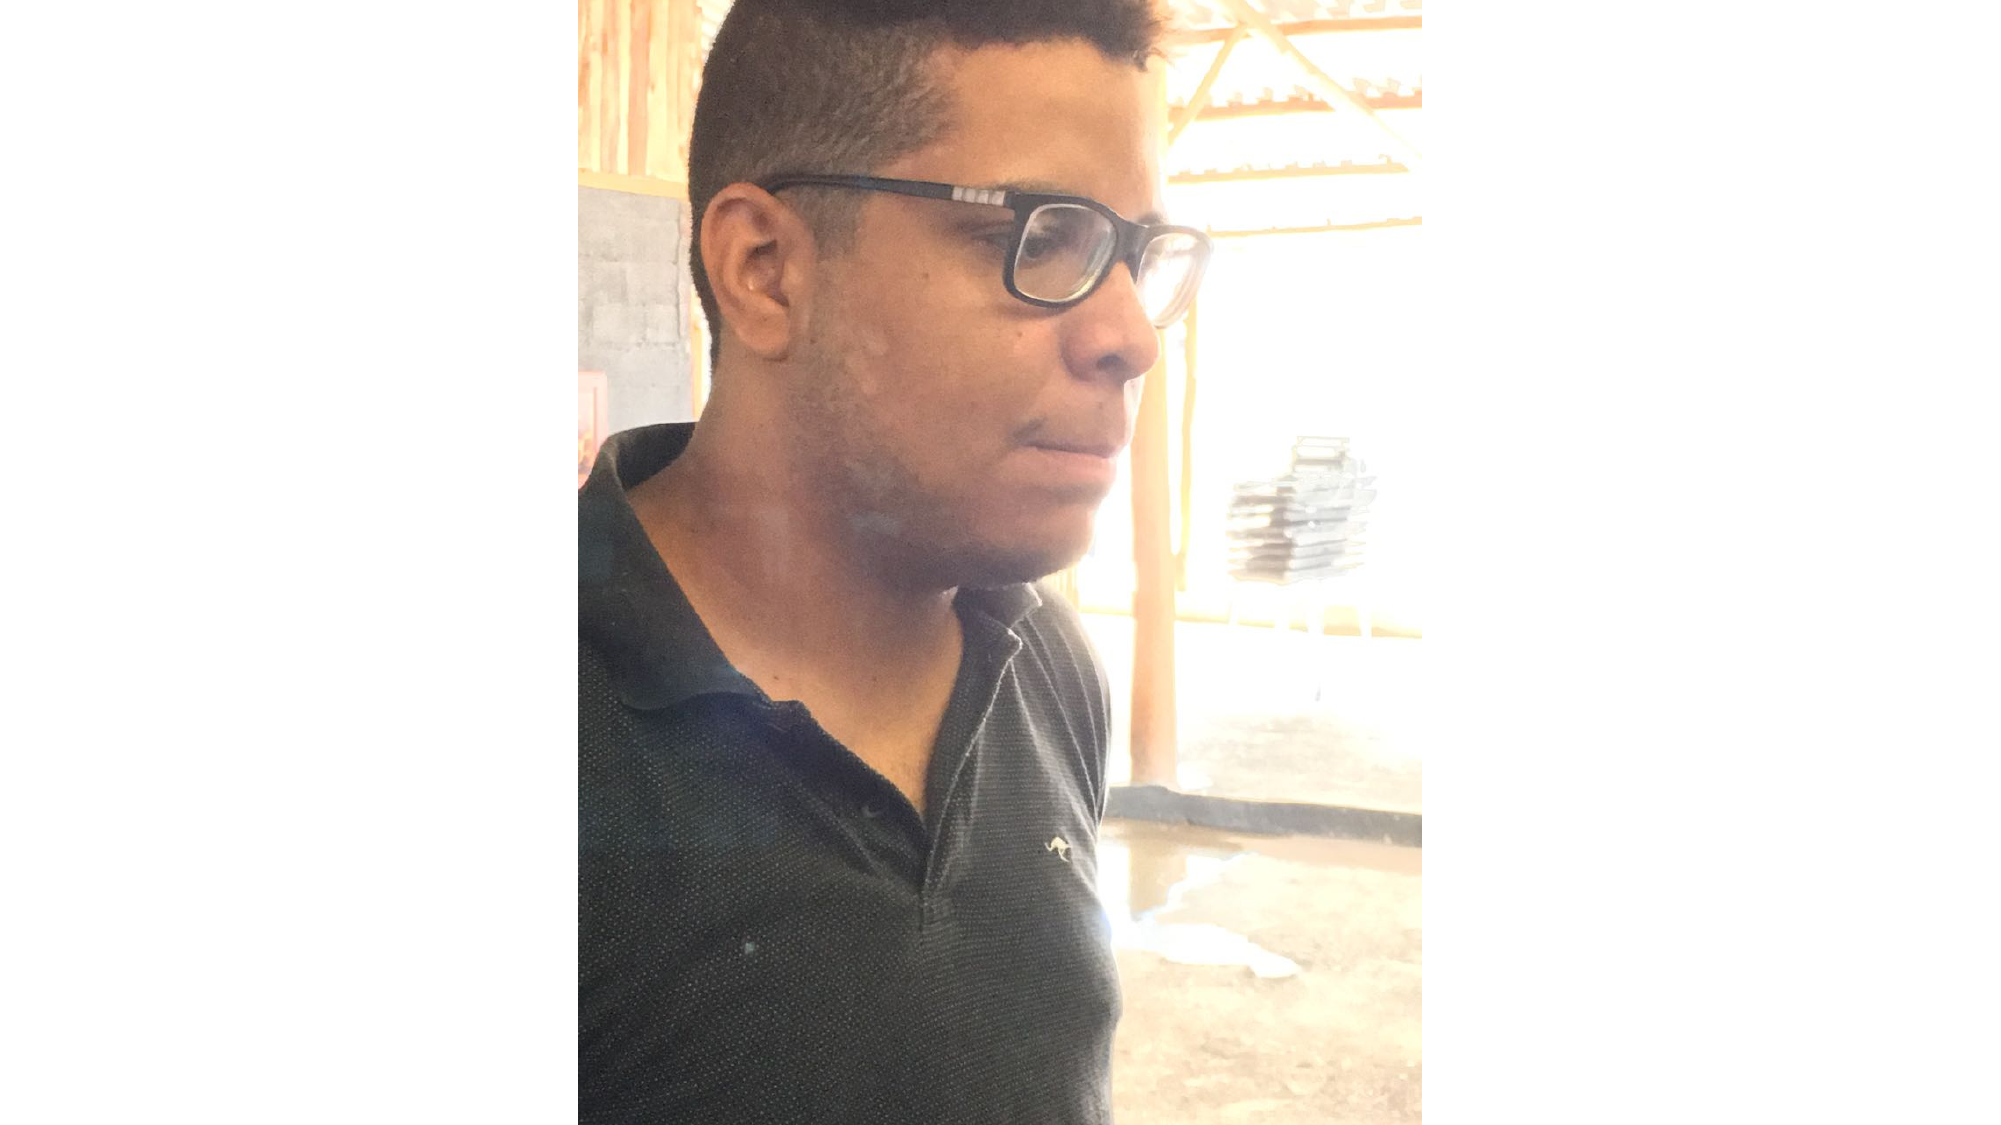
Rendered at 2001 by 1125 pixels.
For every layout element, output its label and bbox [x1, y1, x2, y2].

picture [577, 0, 1423, 1125]
